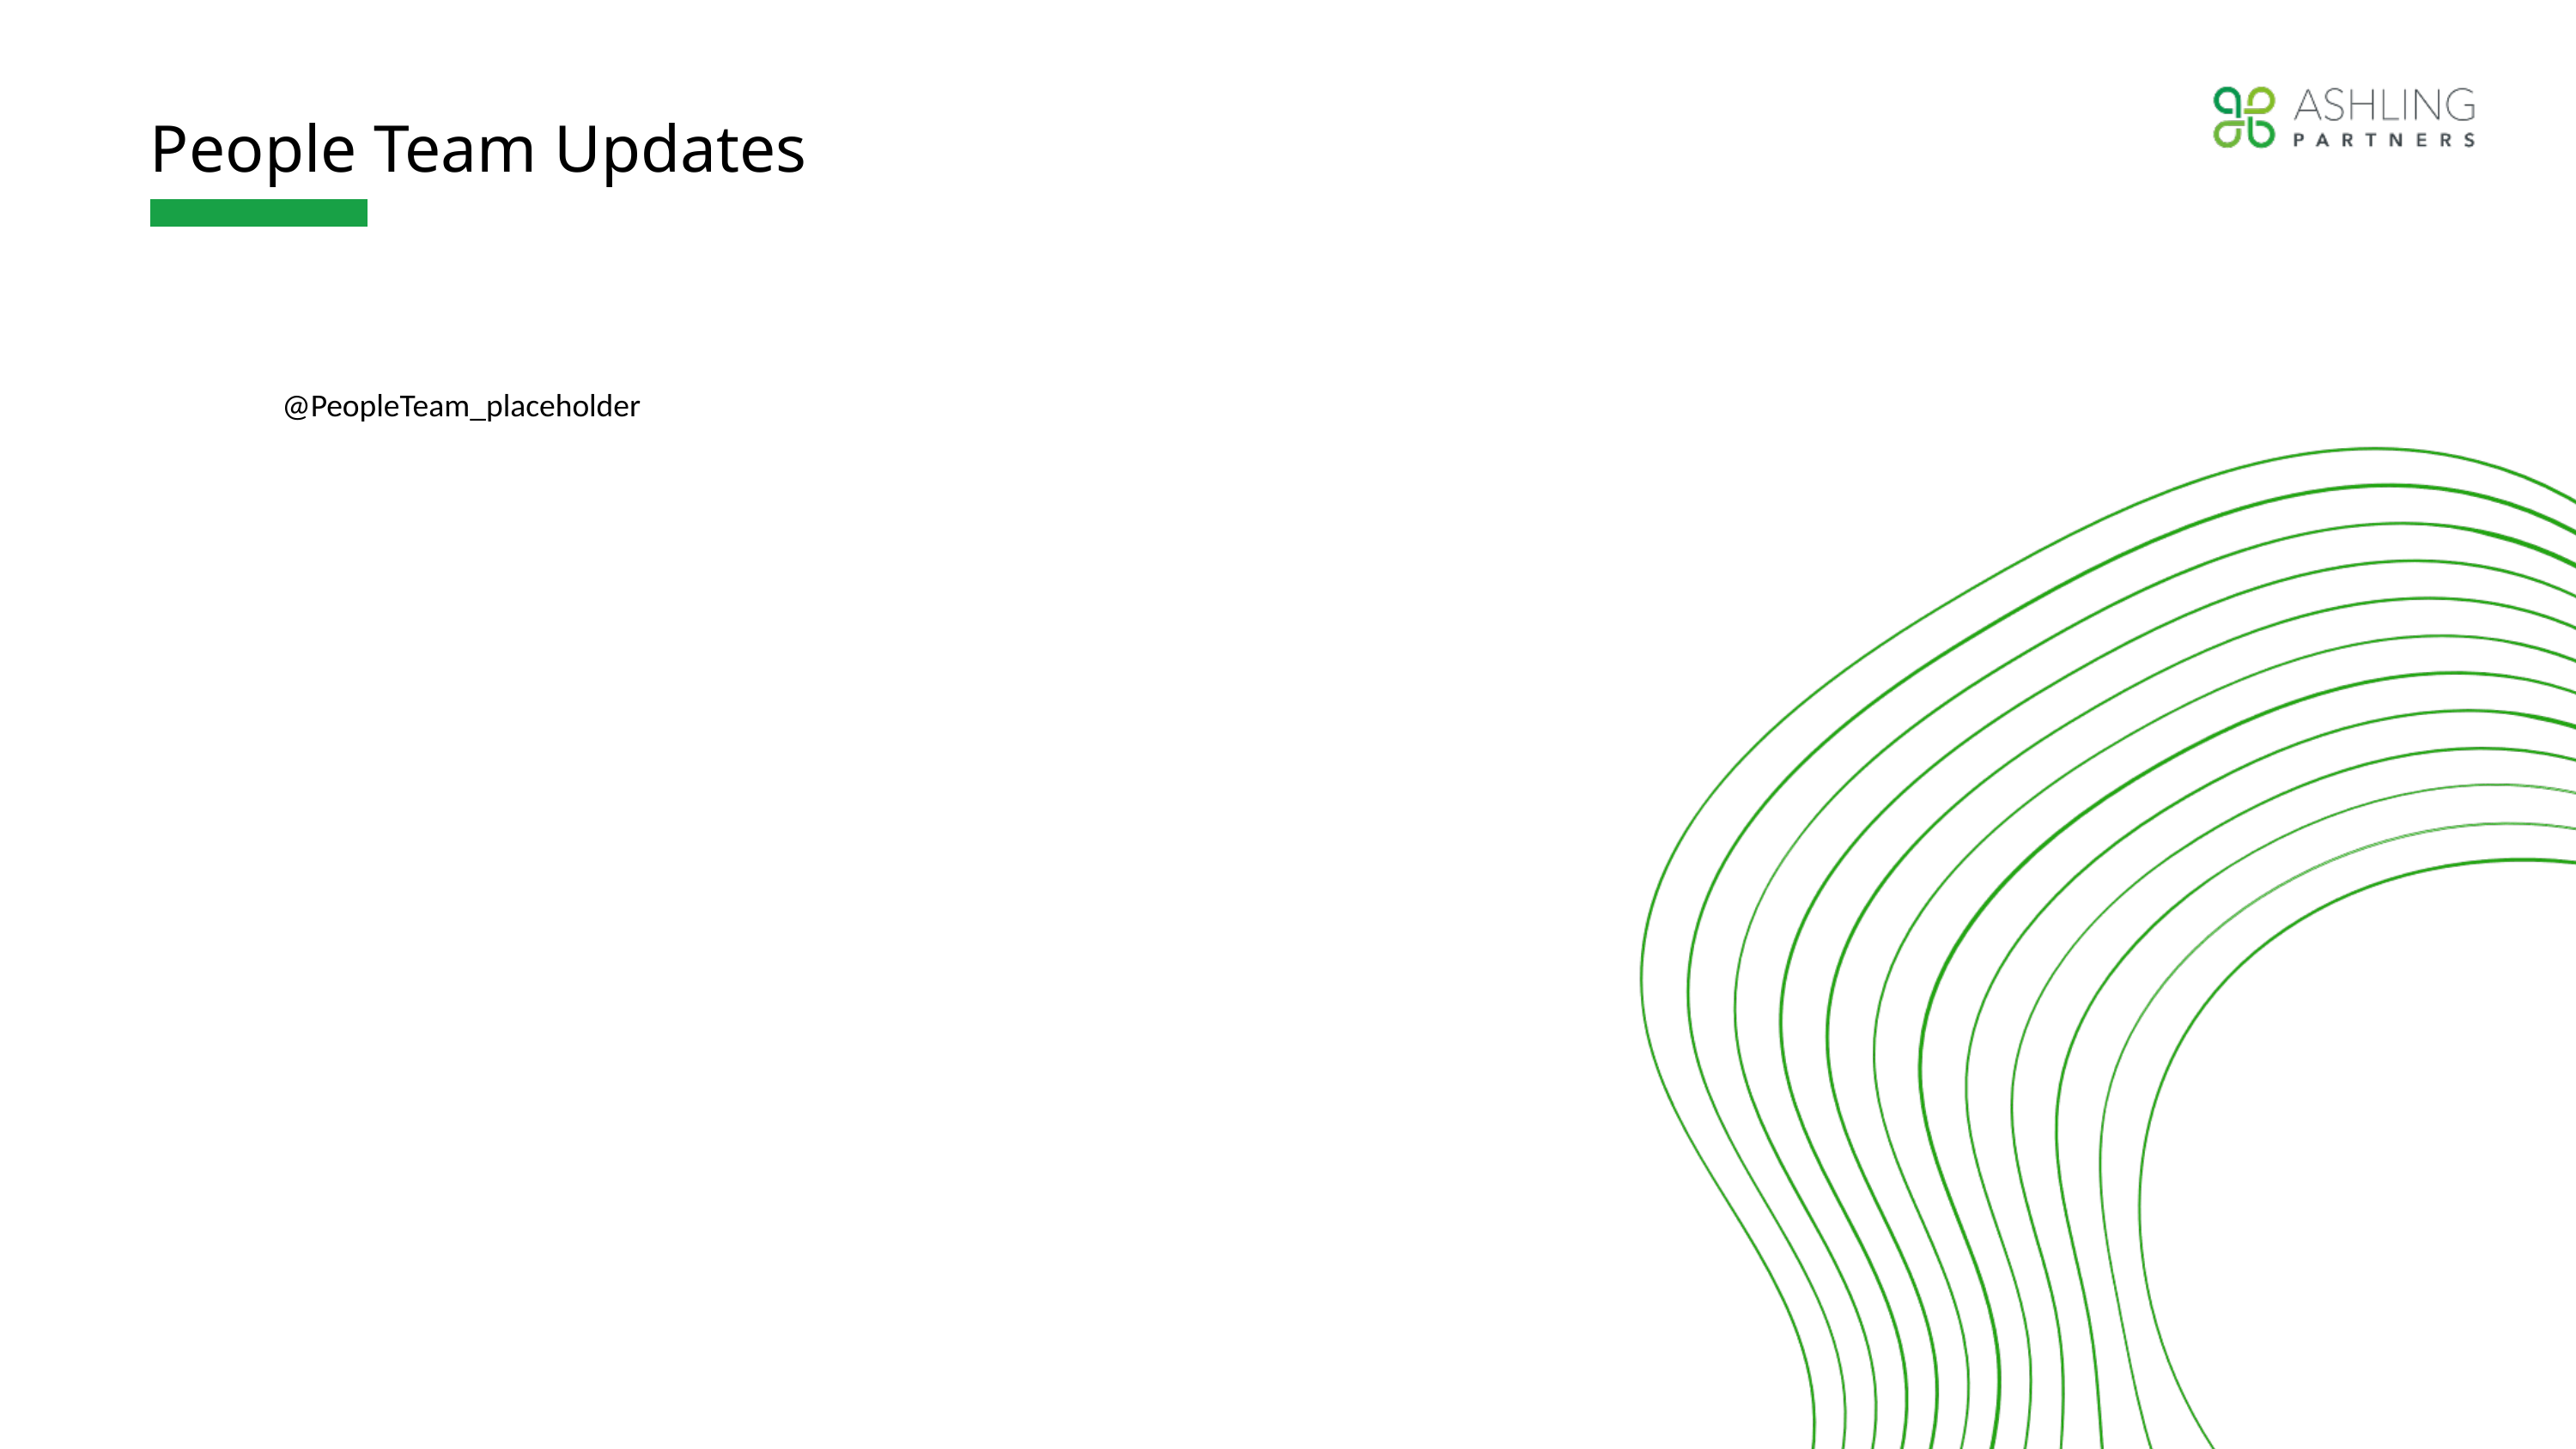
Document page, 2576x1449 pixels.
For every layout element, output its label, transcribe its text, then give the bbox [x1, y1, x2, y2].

text_box @PeopleTeam_placeholder [269, 378, 2219, 1241]
text_box [2397, 60, 2499, 174]
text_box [149, 198, 368, 227]
text_box [1566, 413, 2576, 1449]
text_box People Team Updates [149, 26, 2397, 185]
